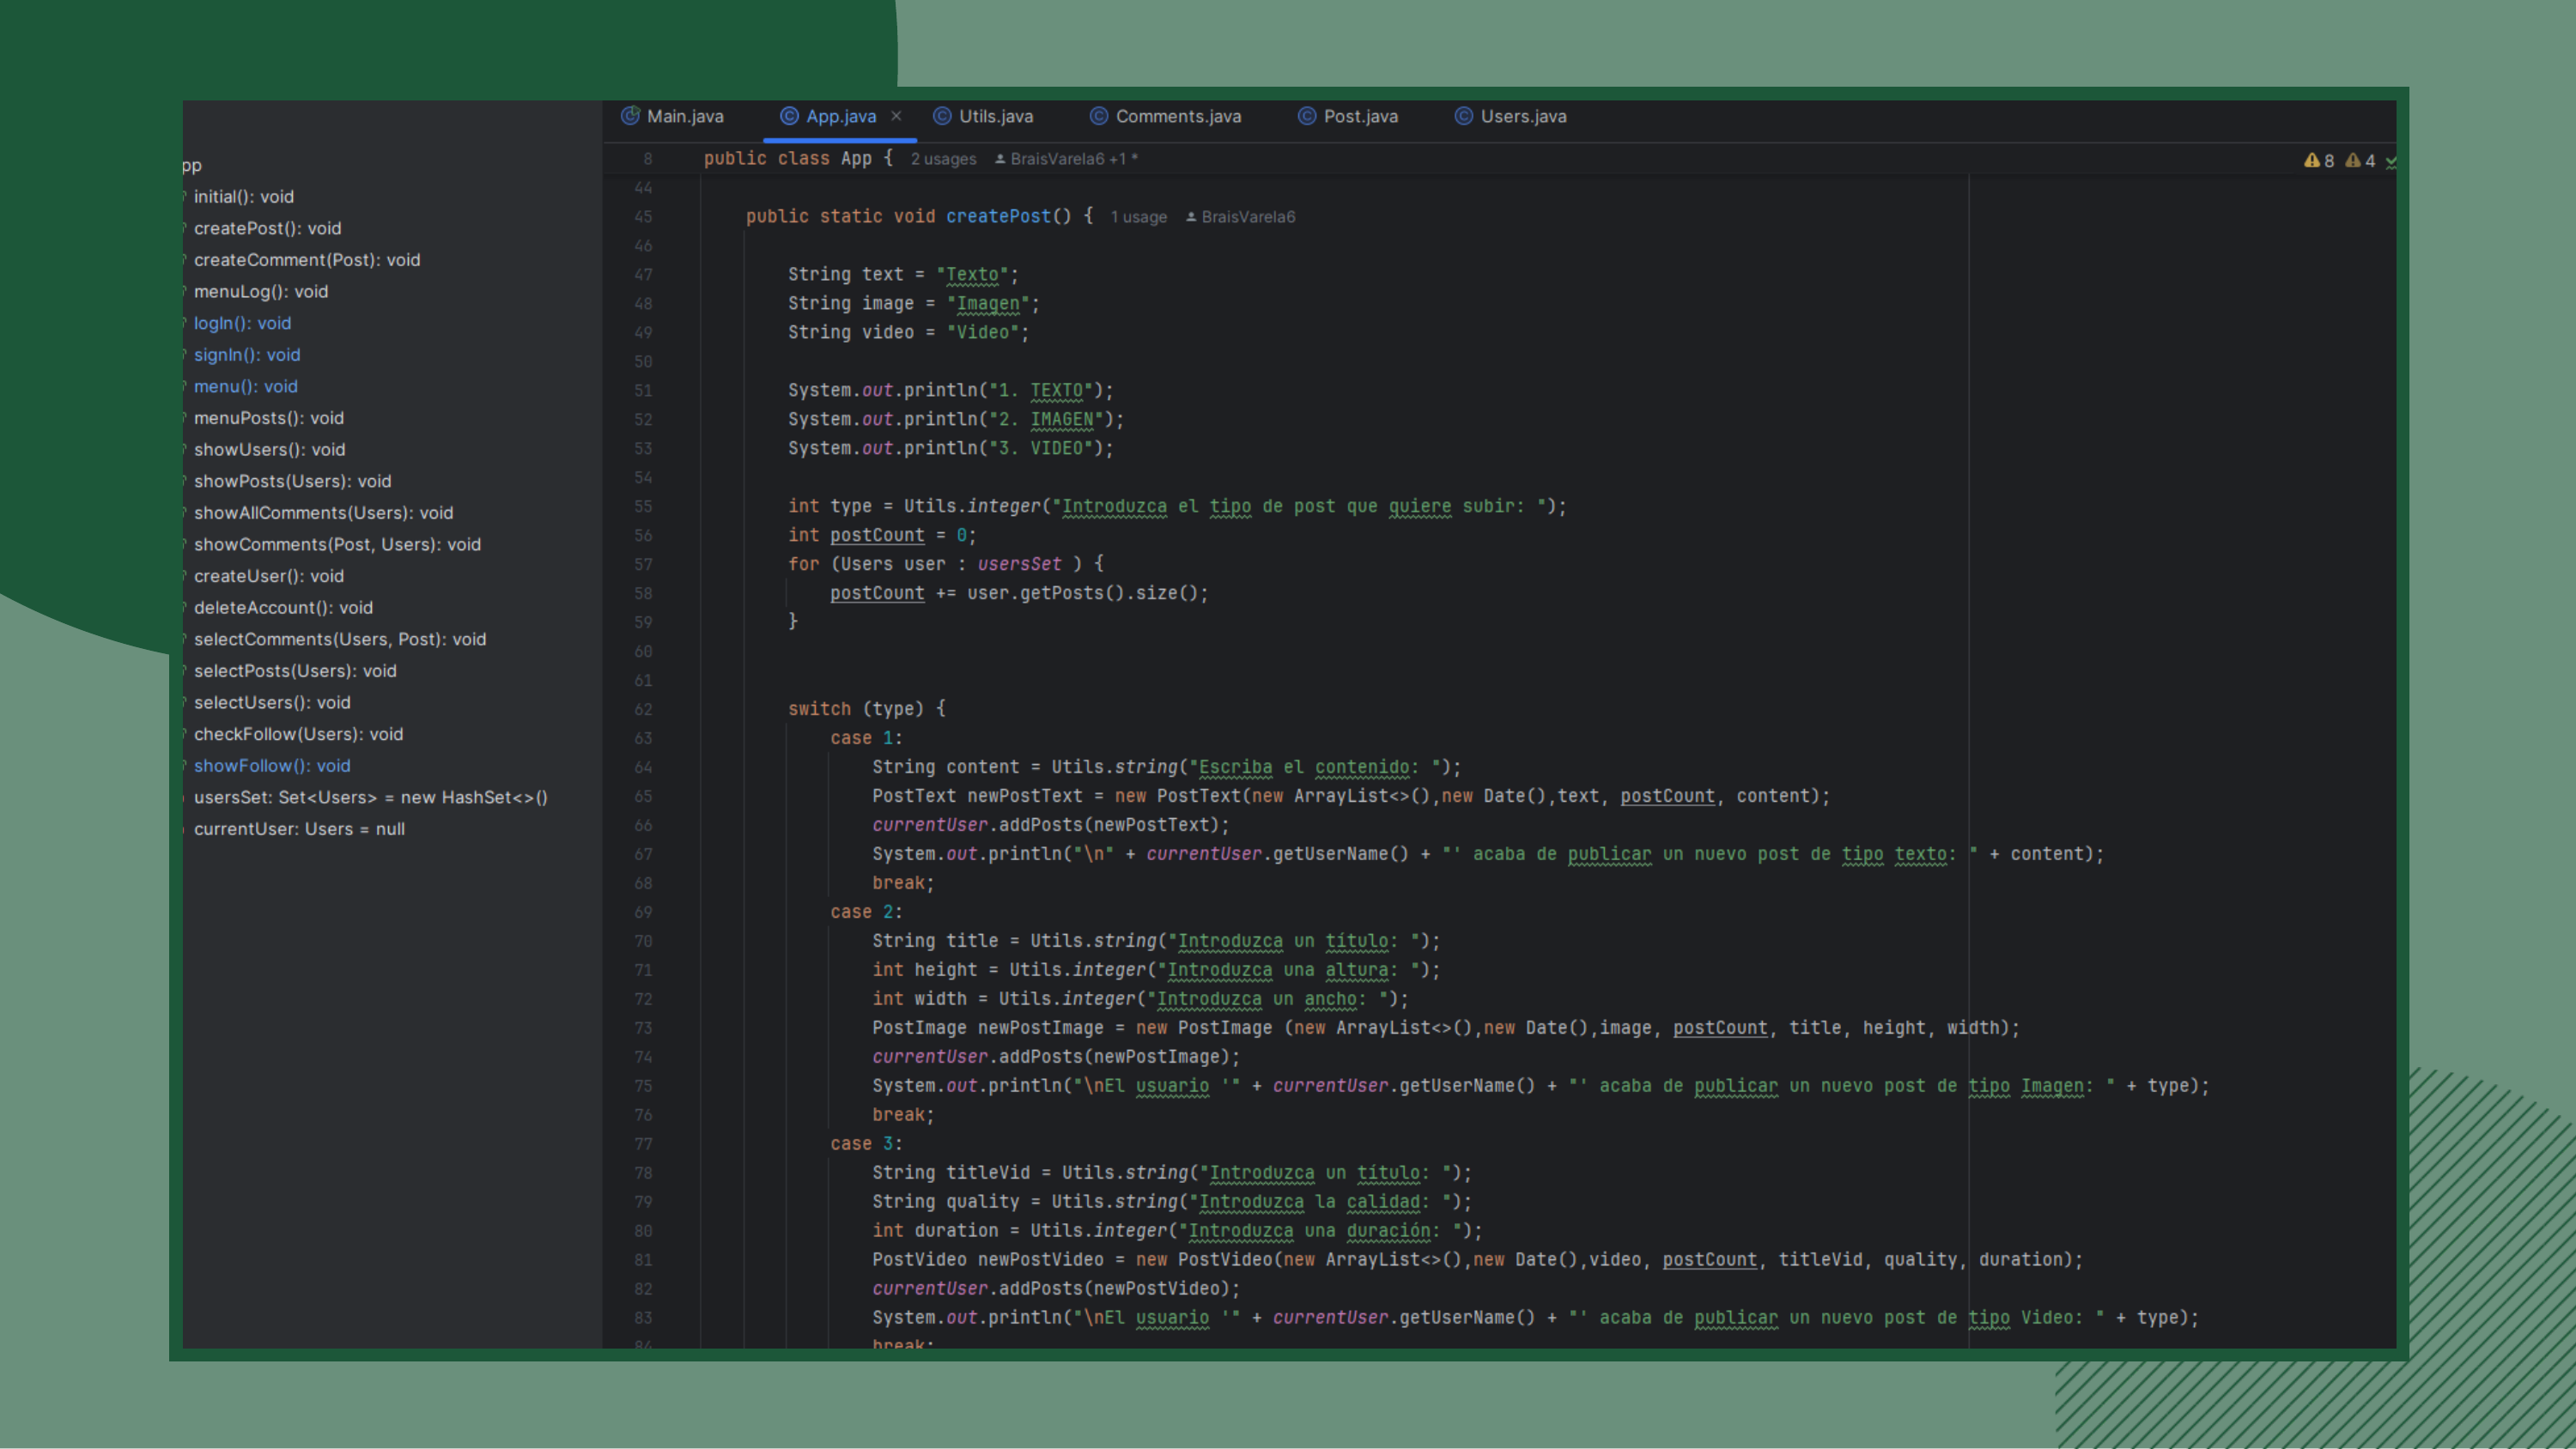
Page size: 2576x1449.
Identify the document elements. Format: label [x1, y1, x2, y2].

text_box [0, 0, 2576, 1449]
